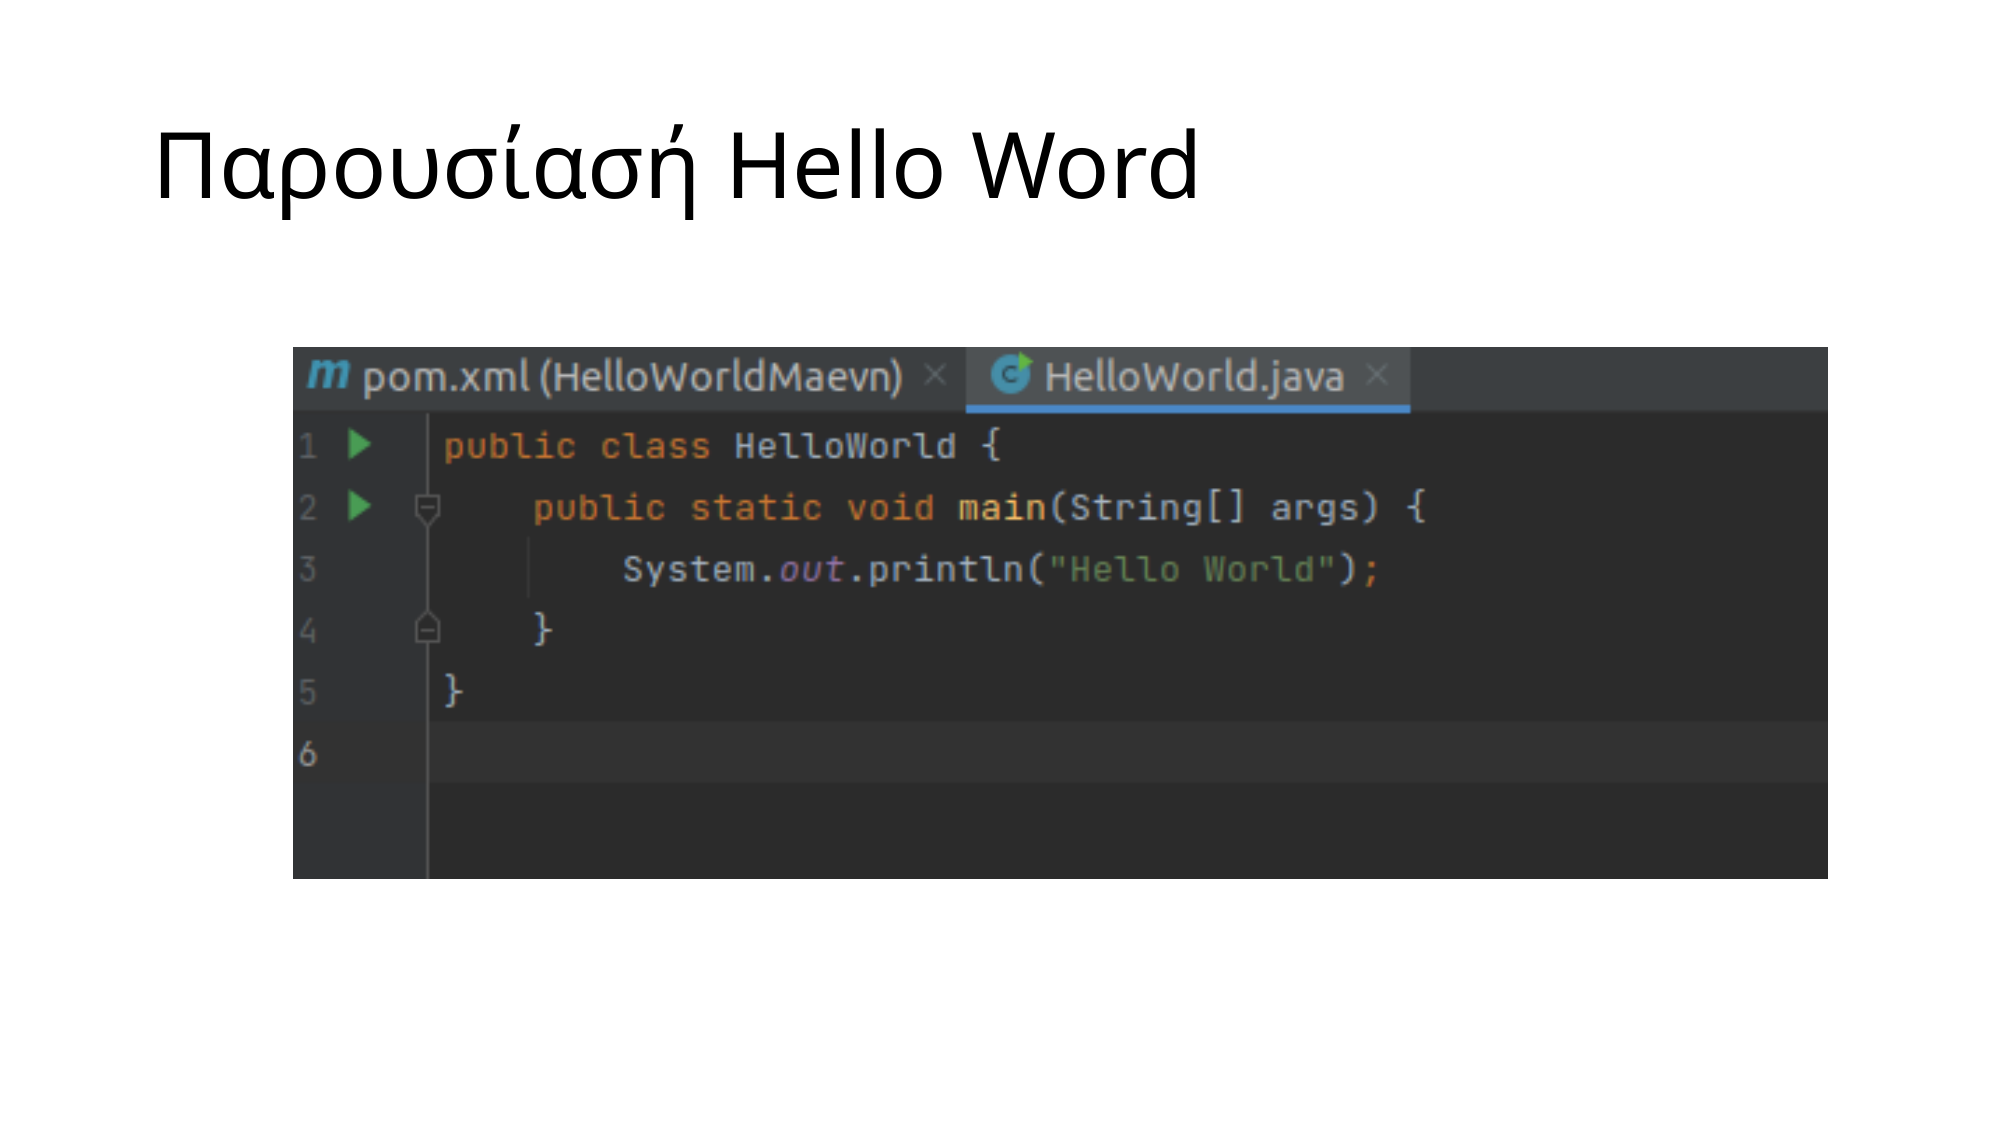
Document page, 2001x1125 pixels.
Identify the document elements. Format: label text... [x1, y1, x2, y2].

picture [293, 347, 1828, 879]
title Παρουσίασή Hello Word [137, 59, 1863, 278]
